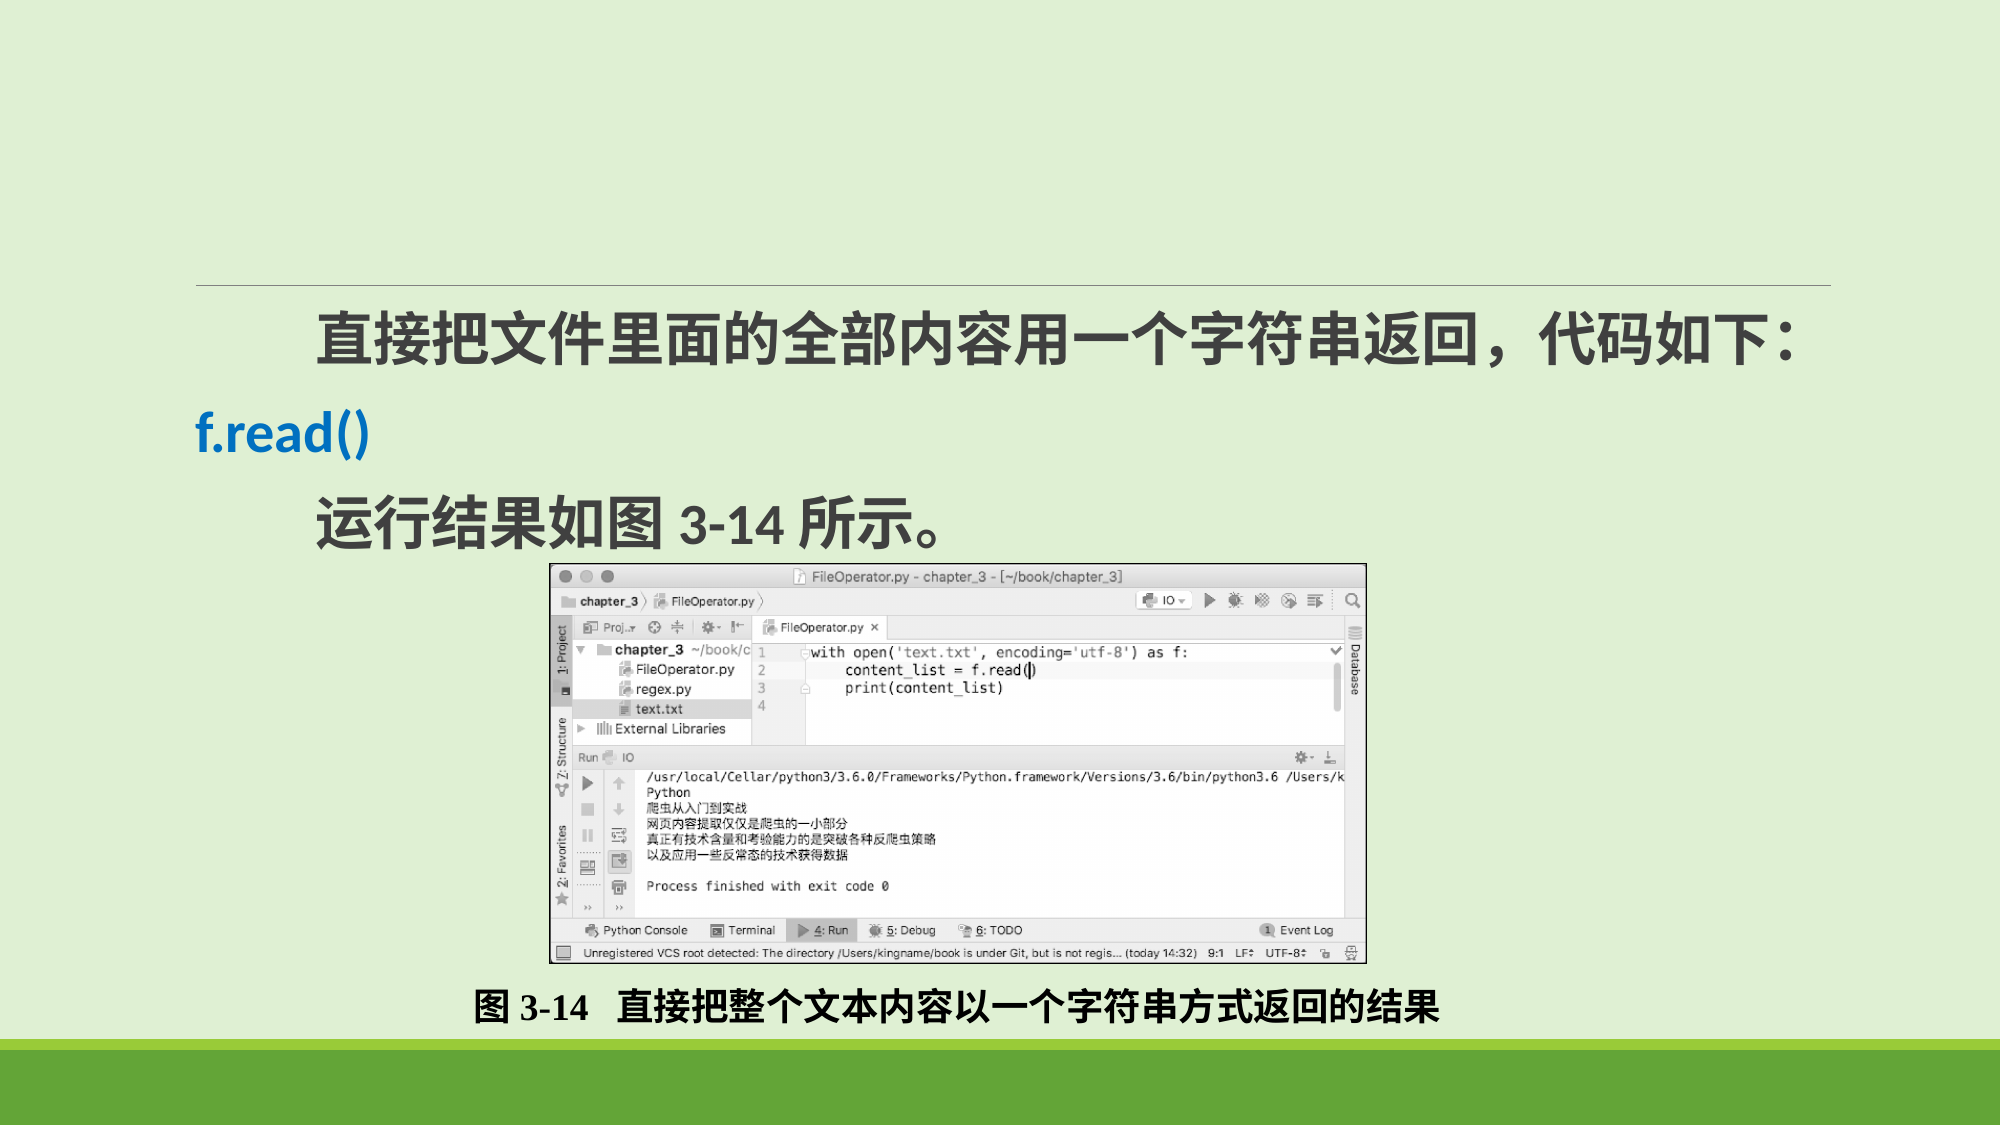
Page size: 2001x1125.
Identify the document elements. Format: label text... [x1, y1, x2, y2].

picture [549, 563, 1367, 964]
text_box 图3-14 直接把整个文本内容以一个字符串方式返回的结果 [458, 975, 1457, 1036]
list 直接把文件里面的全部内容用一个字符串返回，代码如下： f.read() 运行结果如图3-14所示。 [180, 302, 1830, 963]
